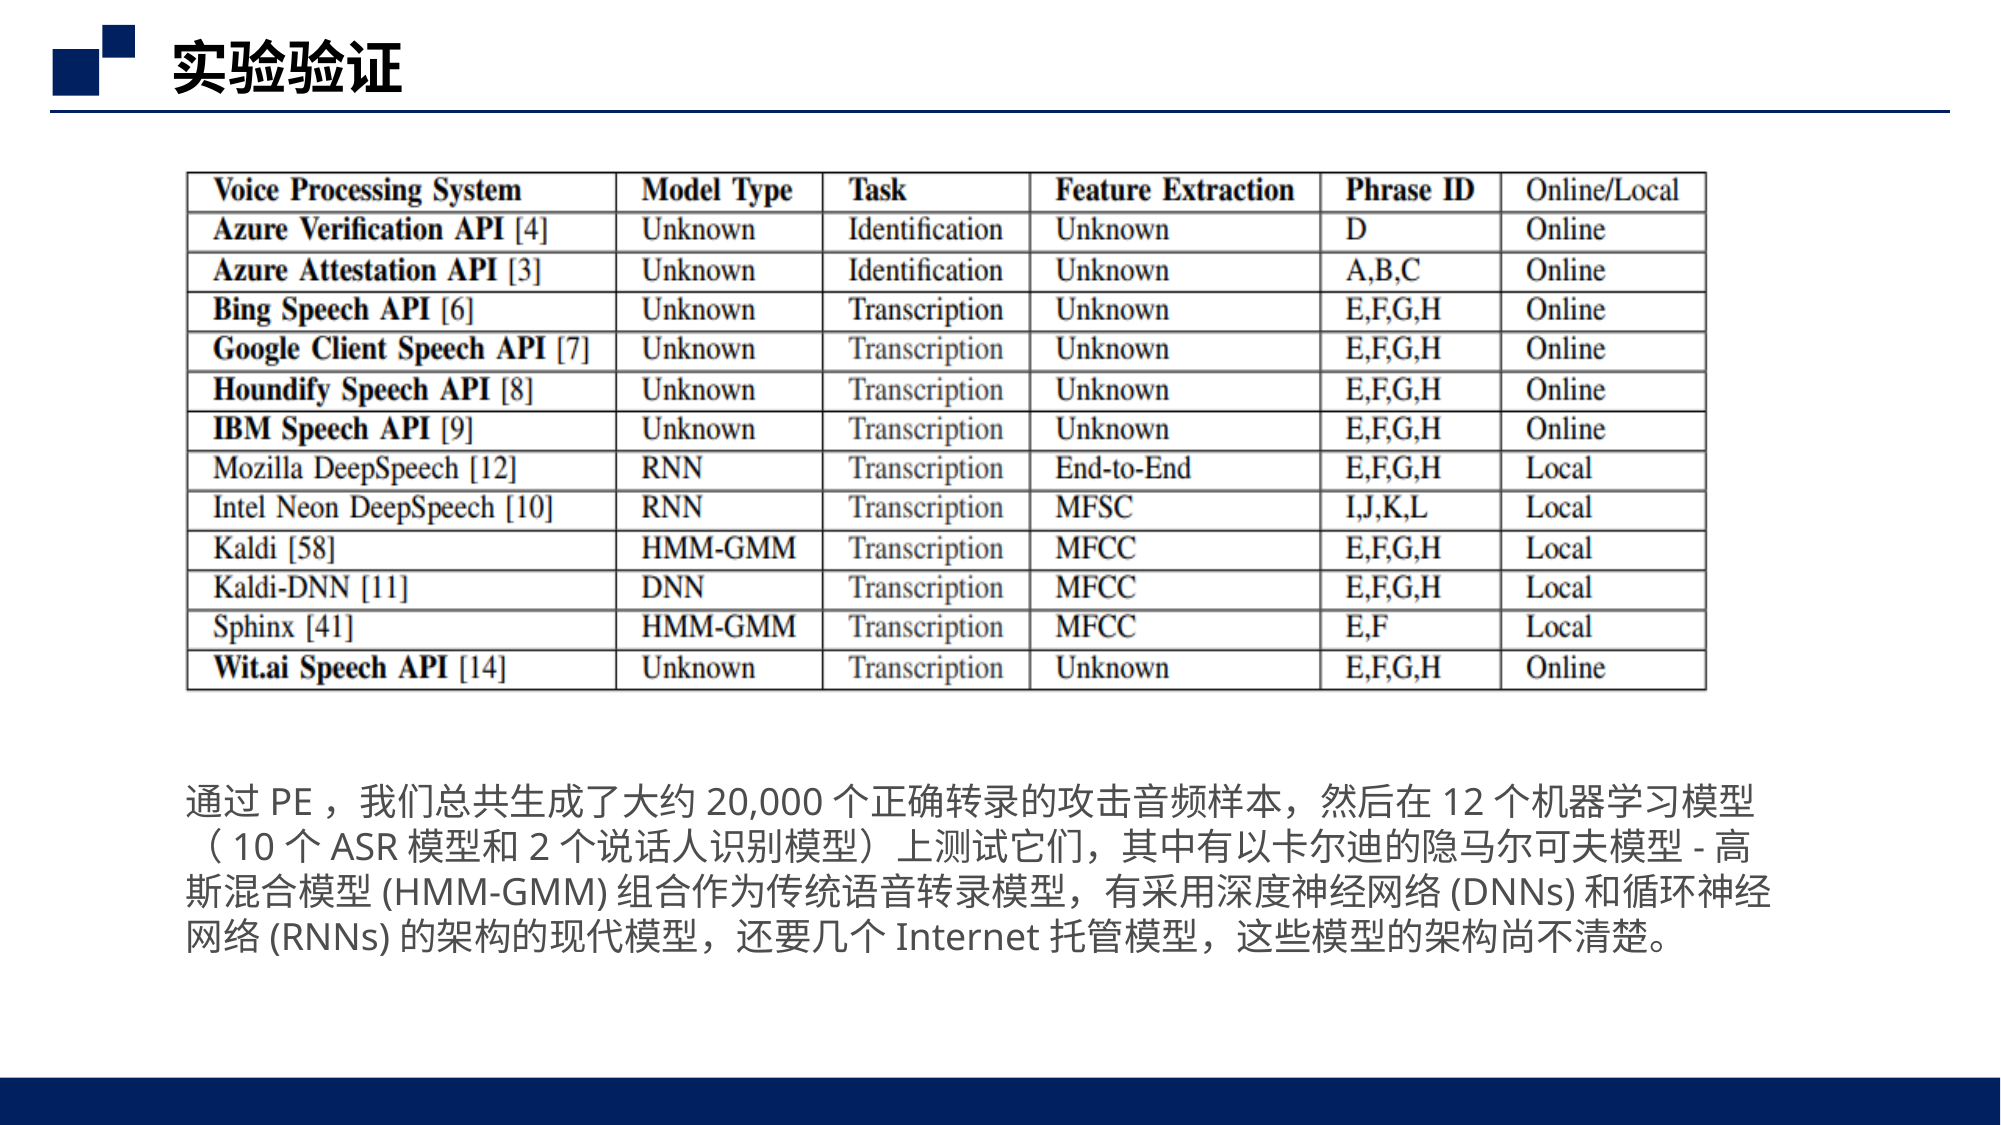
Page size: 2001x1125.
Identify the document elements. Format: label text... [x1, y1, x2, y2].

text_box 通过PE，我们总共生成了大约20,000个正确转录的攻击音频样本，然后在12个机器学习模型（10个ASR模型和2个说话人识别模型）上测试它们，其中有以卡尔迪的隐马尔可夫模型-高斯混合模型(HMM-GMM)组合作为传统语音转录模型，有采用深度神经网络(DNNs)和循环神经网络(RNNs)的架构的现代模型，还要几个Internet托管模型，这些模型的架构尚不清楚。 [170, 771, 1798, 966]
picture [170, 140, 1748, 714]
text_box 实验验证 [170, 31, 1010, 104]
